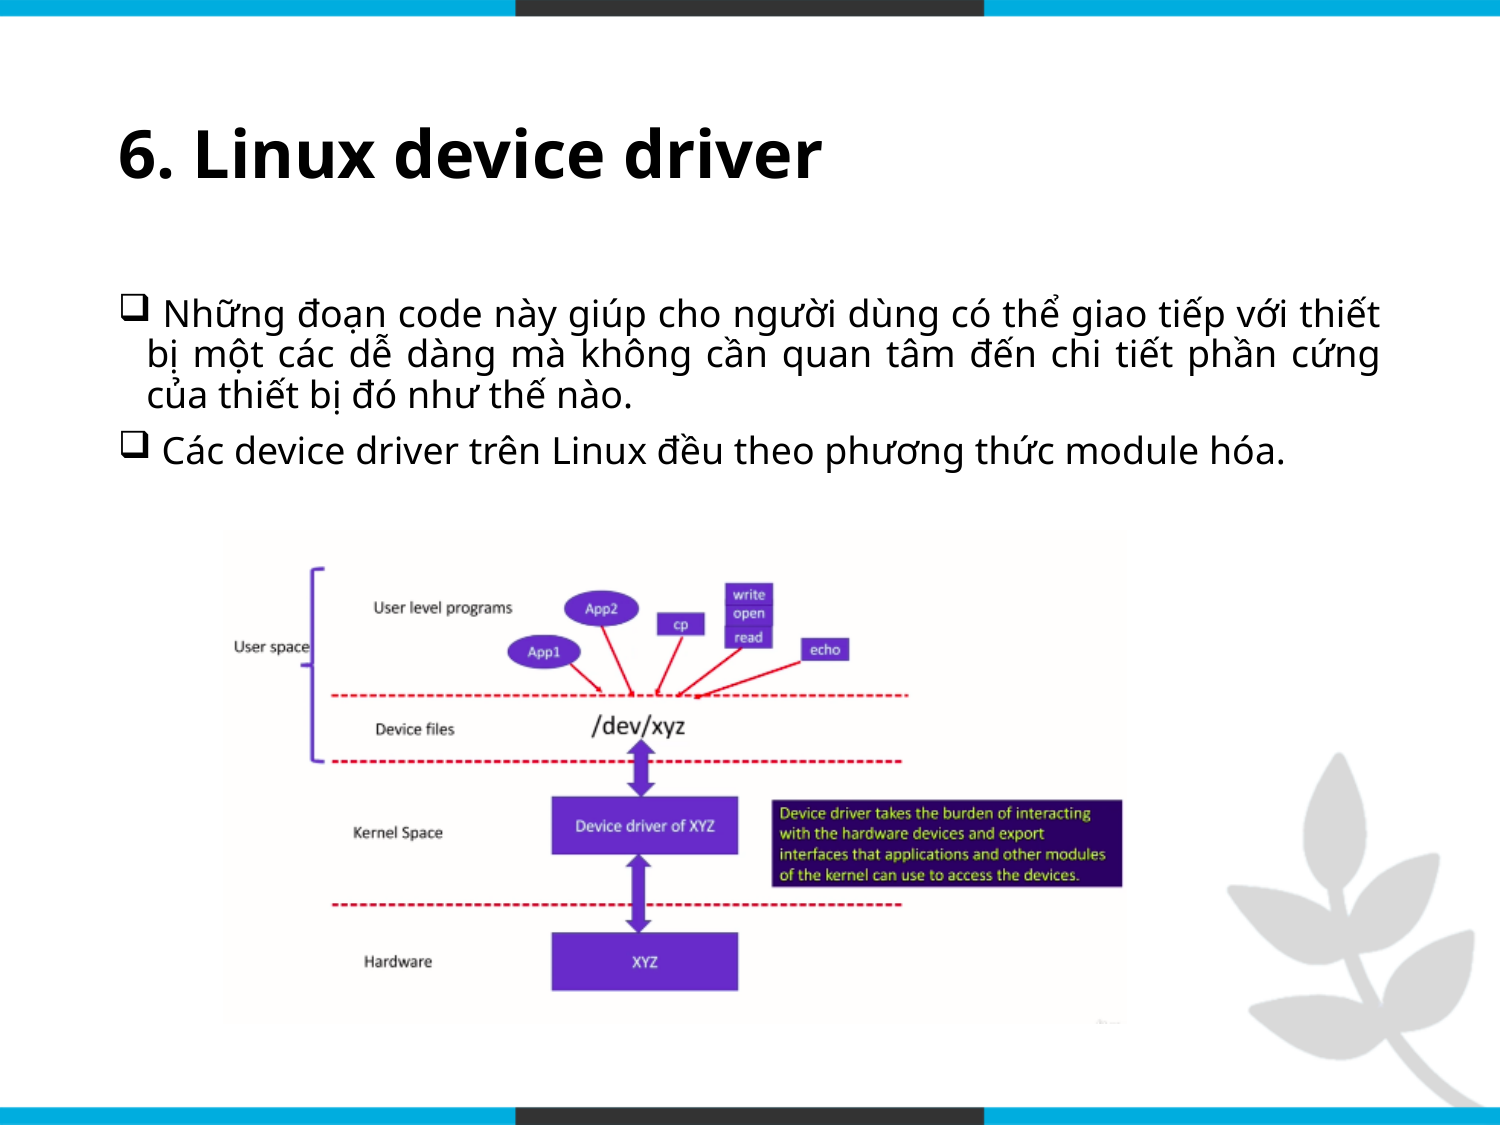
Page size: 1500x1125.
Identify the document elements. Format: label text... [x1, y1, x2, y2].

list Những đoạn code này giúp cho người dùng có thể giao tiếp với thiết bị một các dễ dàng mà không cần quan tâm đến chi tiết phần cứng của thiết bị đó như thế nào. Các device driver trên Linux đều theo phương thức module hóa. [103, 287, 1397, 1002]
title 6. Linux device driver [103, 48, 1397, 266]
picture [0, 0, 1500, 1125]
